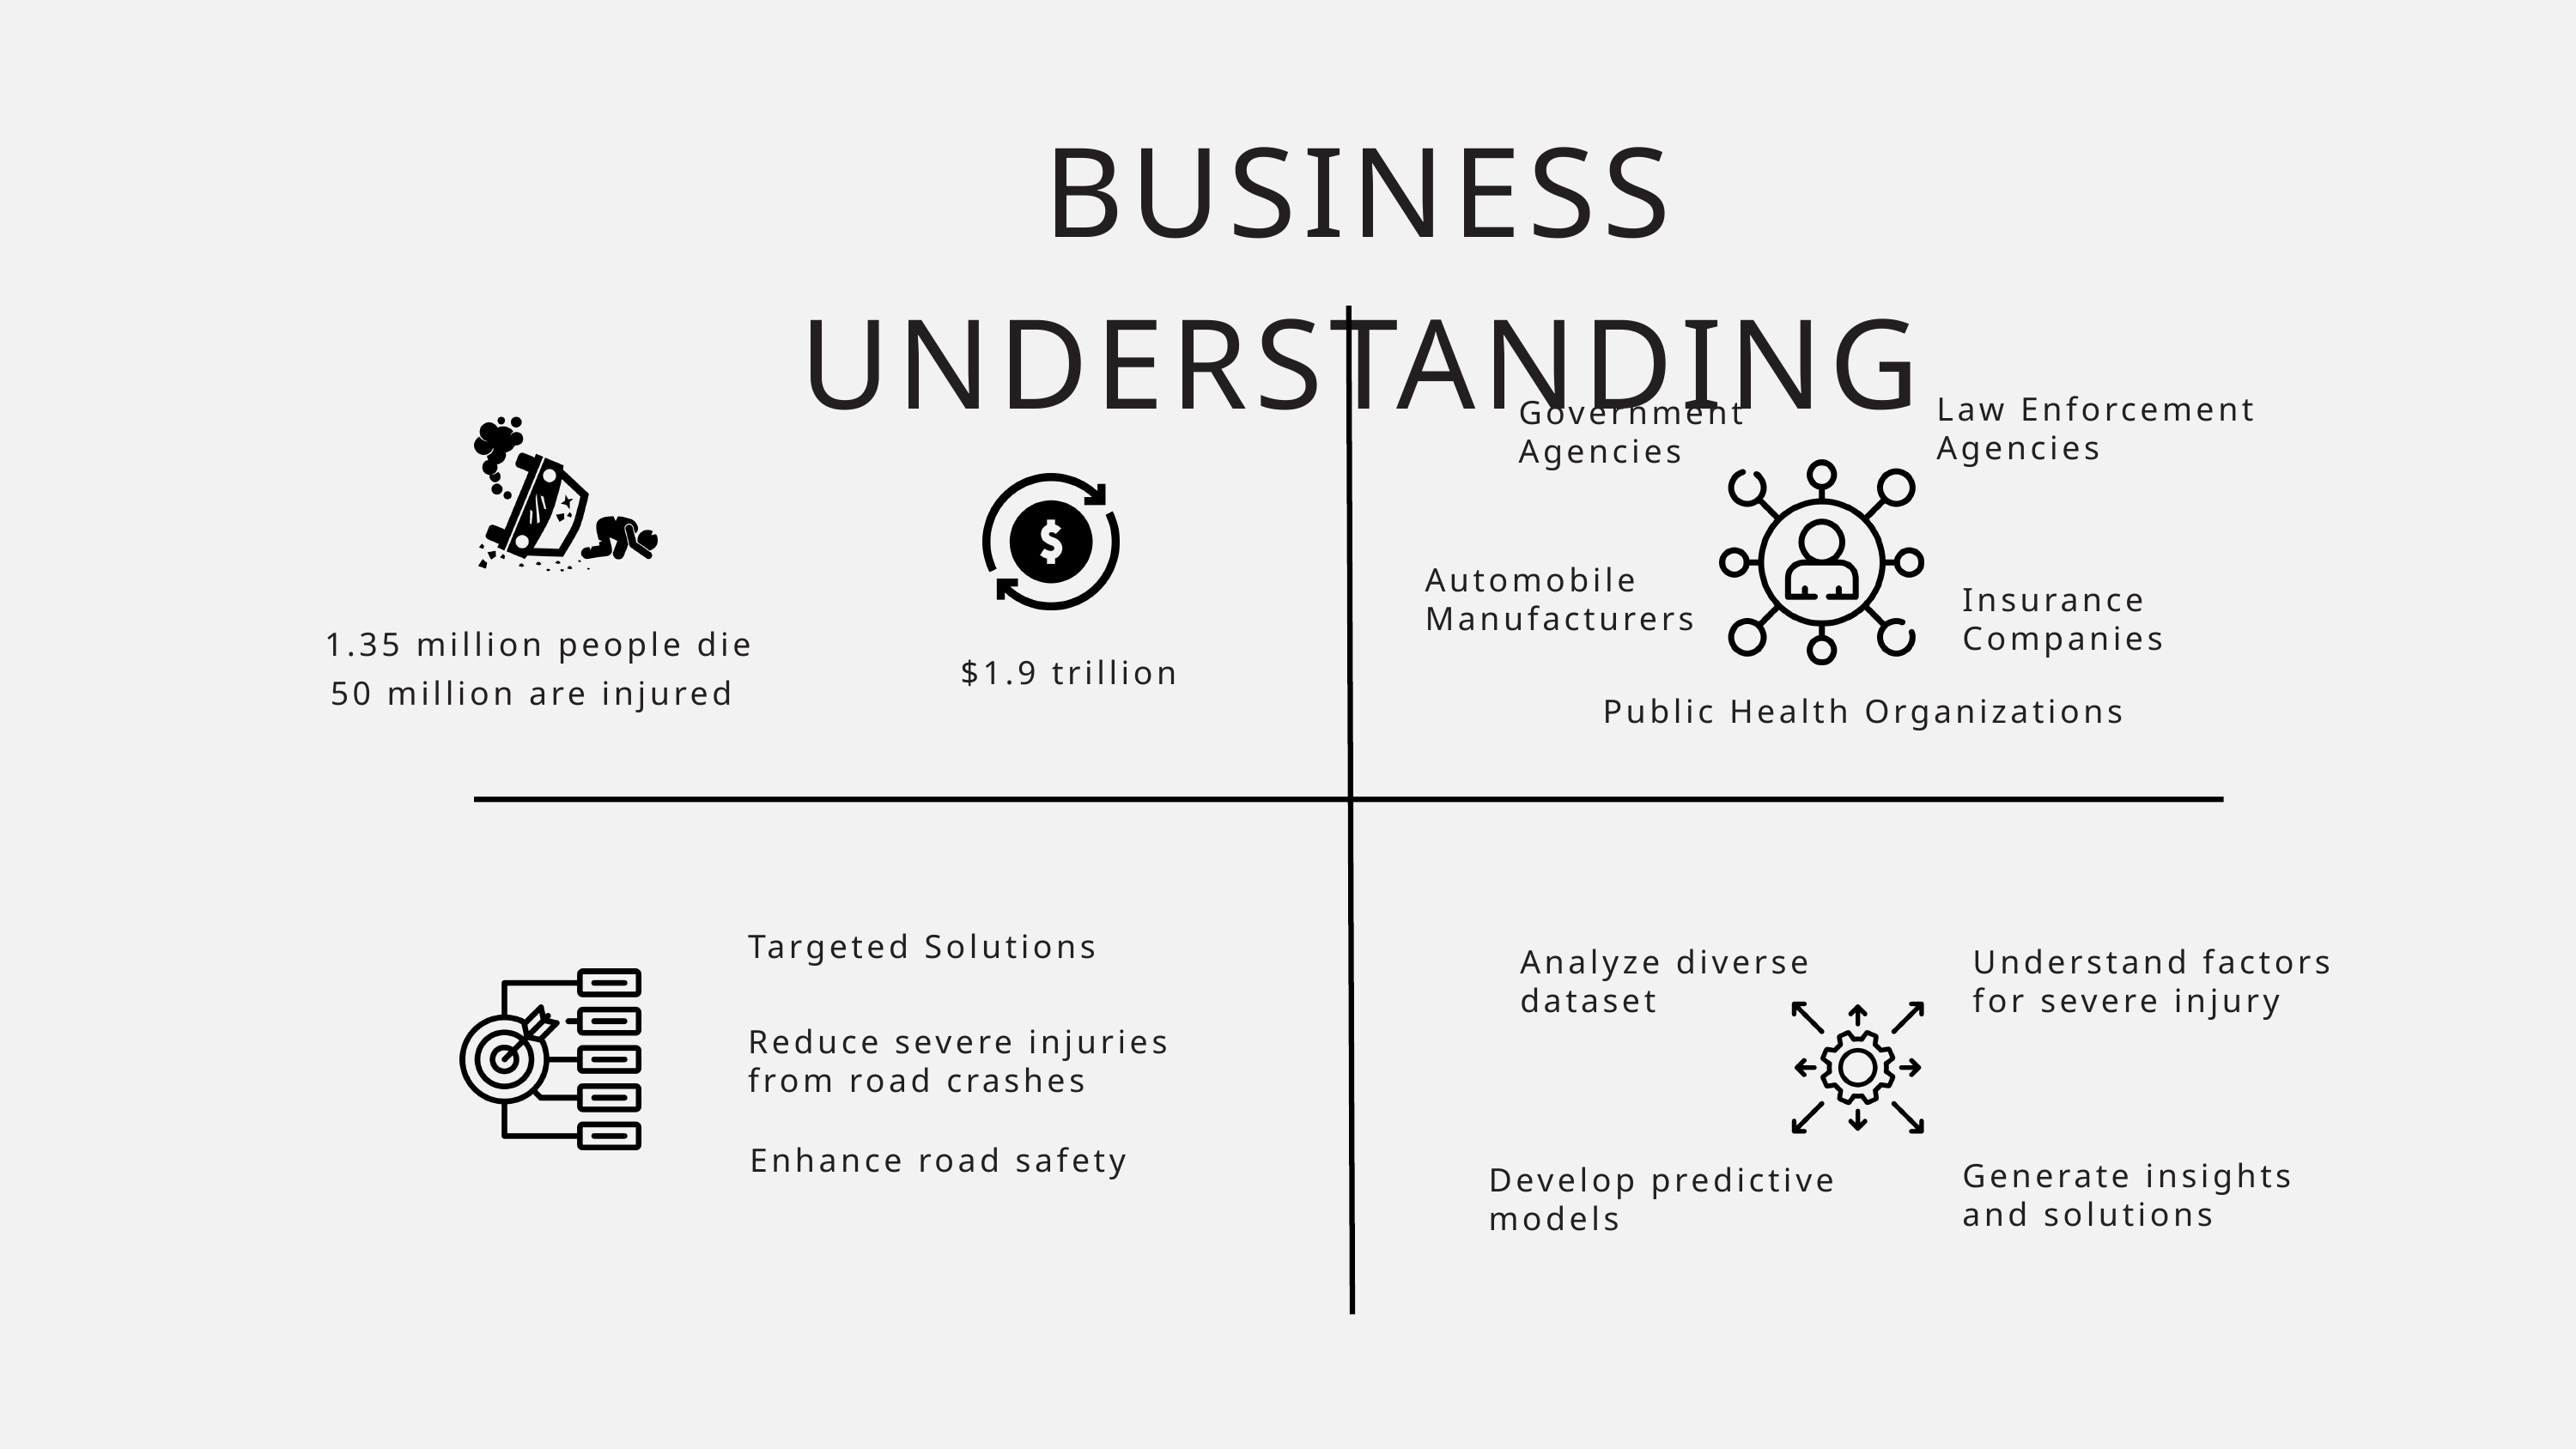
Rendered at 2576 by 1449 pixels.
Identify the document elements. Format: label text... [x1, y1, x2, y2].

text_box Enhance road safety [737, 1134, 1229, 1185]
text_box Automobile Manufacturers [1412, 554, 1712, 682]
text_box Insurance Companies [1949, 573, 2348, 741]
text_box Targeted Solutions [735, 919, 1161, 972]
text_box Understand factors for severe injury [1959, 935, 2385, 1026]
text_box Analyze diverse dataset [1507, 935, 1933, 1026]
text_box Reduce severe injuries from road crashes [735, 1015, 1228, 1106]
text_box BUSINESS UNDERSTANDING [547, 91, 2175, 434]
text_box Government Agencies [1505, 385, 1764, 515]
picture [982, 473, 1120, 610]
text_box $1.9 trillion [948, 646, 1206, 698]
text_box Generate insights and solutions [1949, 1149, 2375, 1240]
picture [459, 968, 641, 1150]
picture [473, 402, 658, 586]
picture [1719, 459, 1924, 665]
text_box Develop predictive models [1475, 1153, 1901, 1244]
text_box Law Enforcement Agencies [1923, 383, 2291, 512]
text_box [312, 617, 783, 719]
picture [1782, 991, 1934, 1143]
text_box Public Health Organizations [1589, 684, 2173, 813]
